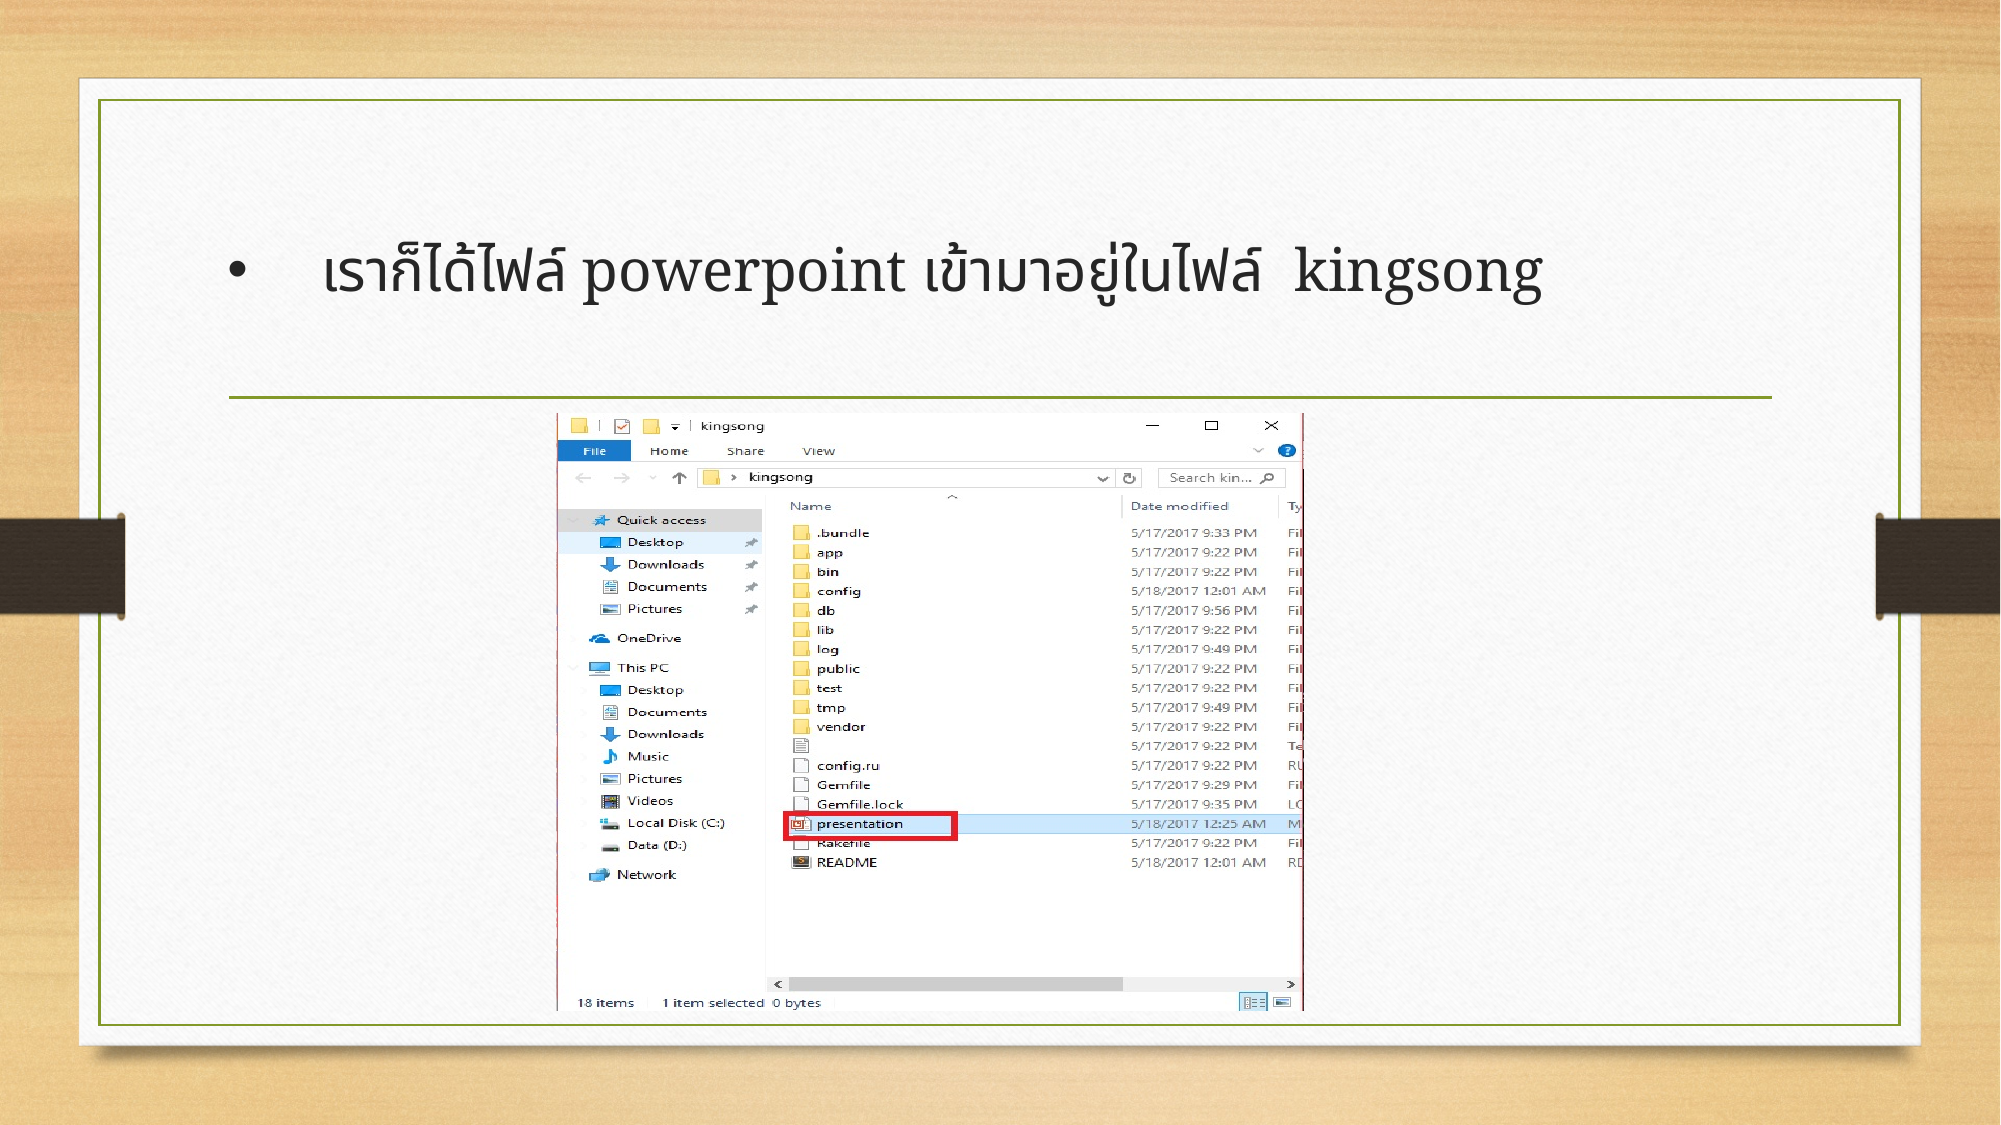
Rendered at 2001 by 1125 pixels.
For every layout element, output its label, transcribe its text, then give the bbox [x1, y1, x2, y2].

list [556, 412, 1305, 1012]
picture [0, 0, 2001, 1125]
title เราก็ได้ไฟล์ powerpoint เข้ามาอยู่ในไฟล์ kingsong [212, 161, 1788, 375]
